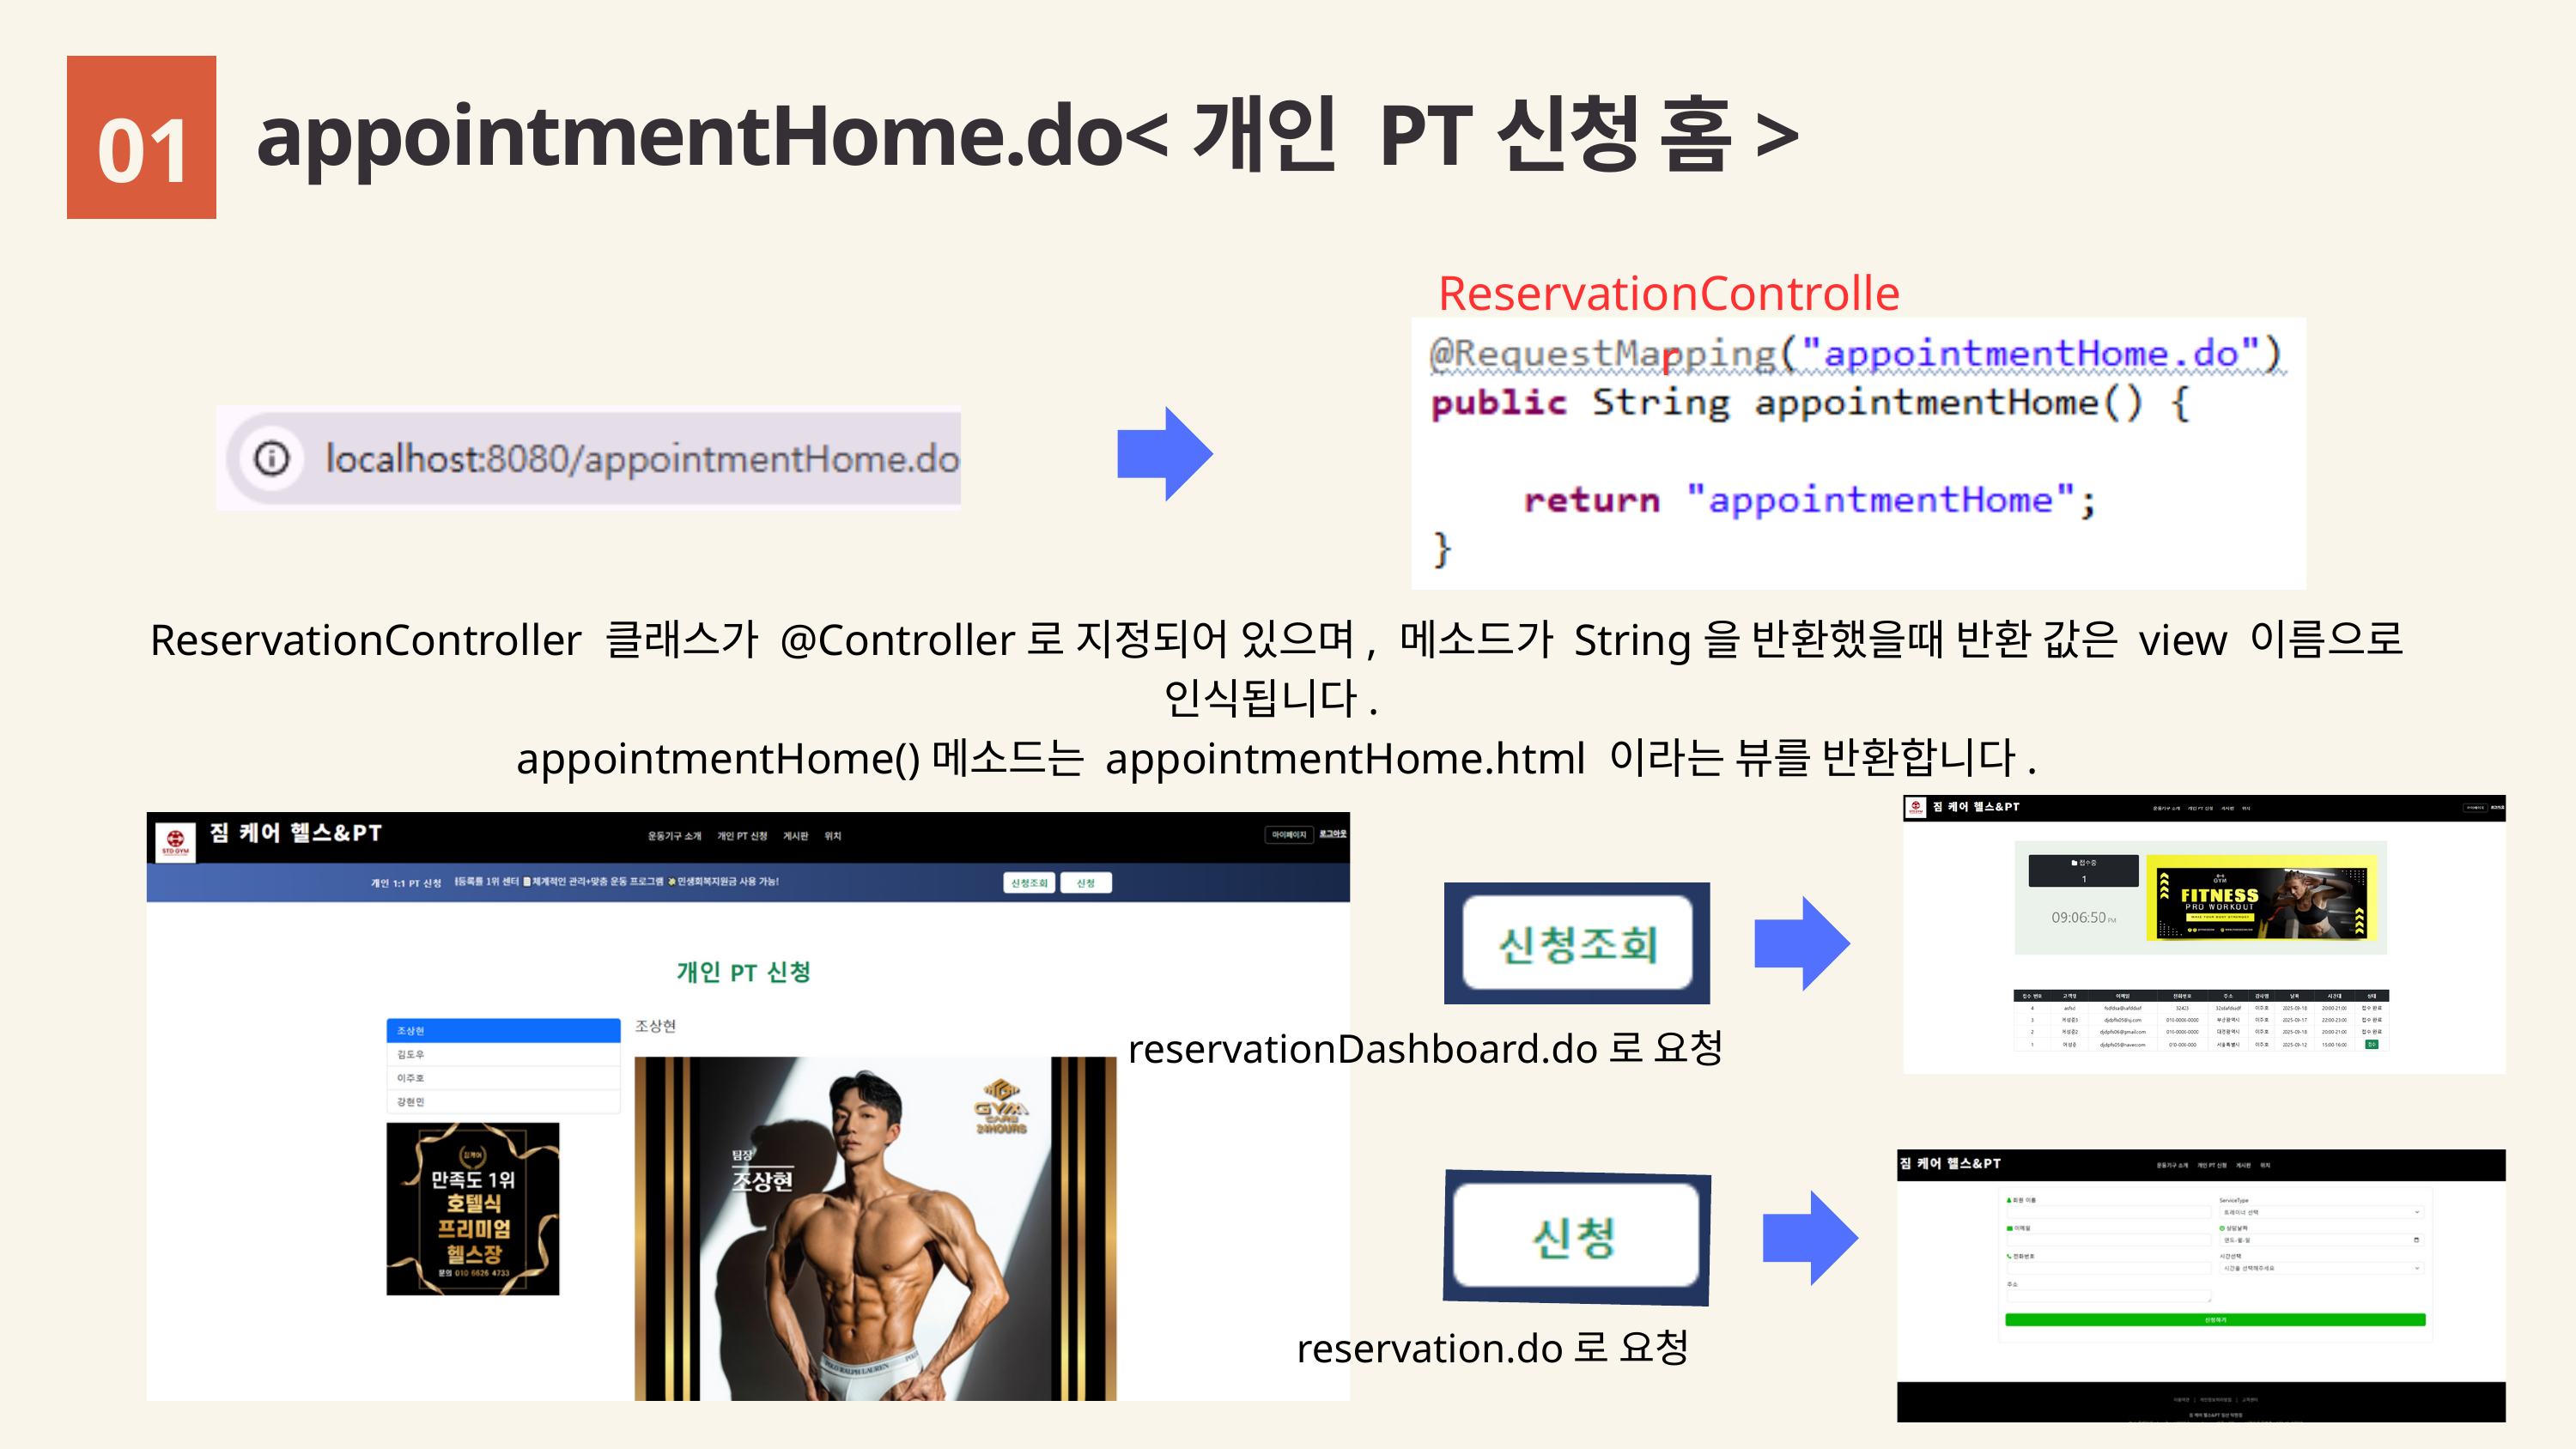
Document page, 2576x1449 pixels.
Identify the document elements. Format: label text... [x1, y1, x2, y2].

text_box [1754, 895, 1851, 992]
text_box reservation.do로 요청 [1184, 1315, 1803, 1371]
text_box [1903, 795, 2506, 1074]
text_box [1897, 1149, 2506, 1422]
text_box ReservationController 클래스가 @Controller로 지정되어 있으며, 메소드가 String을 반환했을때 반환 값은 view 이름으로 인식됩니다. appointmentHome()메소드는 appointmentHome.html 이라는 뷰를 반환합니다. [83, 603, 2471, 842]
text_box [1443, 1169, 1712, 1307]
text_box [1444, 882, 1710, 1005]
text_box [216, 405, 962, 511]
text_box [1763, 1190, 1860, 1287]
text_box appointmentHome.do<개인 PT신청 홈> [255, 94, 2445, 182]
text_box [146, 842, 1351, 1401]
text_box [66, 55, 217, 220]
text_box [1411, 318, 2307, 590]
text_box ReservationController [1436, 253, 1904, 385]
text_box reservationDashboard.do로 요청 [1117, 1016, 1736, 1072]
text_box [1117, 405, 1214, 502]
